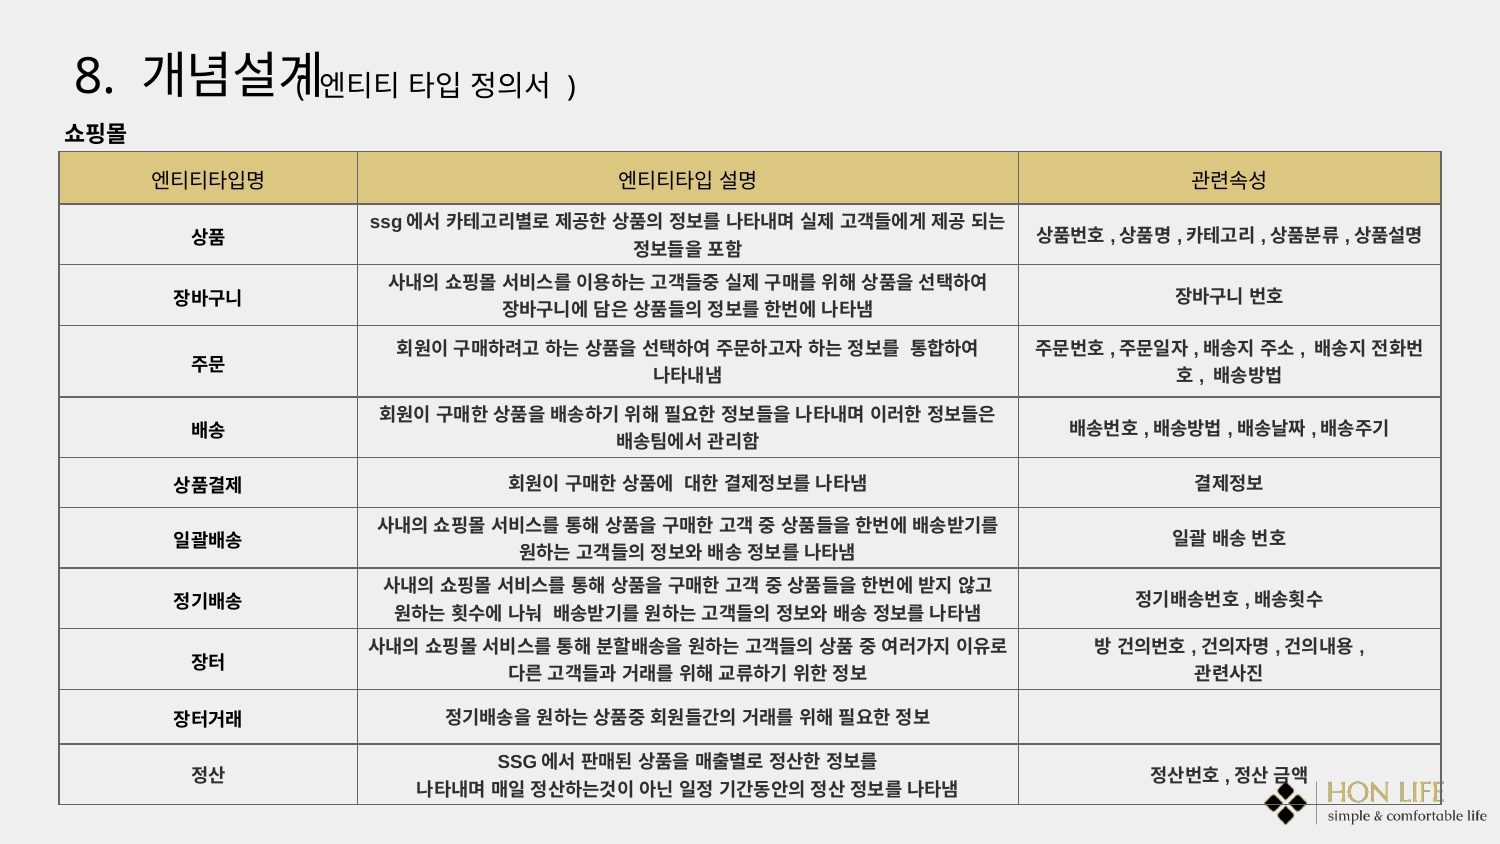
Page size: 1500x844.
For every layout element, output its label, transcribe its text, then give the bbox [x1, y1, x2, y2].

table_cell 일괄 배송 번호 [1019, 508, 1440, 567]
table_cell 정산 [60, 745, 357, 804]
table_cell SSG에서 판매된 상품을 매출별로 정산한 정보를 나타내며 매일 정산하는것이 아닌 일정 기간동안의 정산 정보를 나타냄 [358, 745, 1018, 804]
table_cell 사내의 쇼핑몰 서비스를 이용하는 고객들중 실제 구매를 위해 상품을 선택하여 장바구니에 담은 상품들의 정보를 한번에 나타냄 [358, 265, 1018, 325]
table_cell 정기배송 [60, 569, 357, 628]
table_header 엔티티타입명 [60, 152, 357, 203]
table_cell 일괄배송 [60, 508, 357, 567]
picture [1244, 757, 1500, 844]
table_cell 주문번호,주문일자,배송지 주소, 배송지 전화번호, 배송방법 [1019, 326, 1440, 396]
table_header 관련속성 [1019, 152, 1440, 203]
table_cell 회원이 구매한 상품에 대한 결제정보를 나타냄 [358, 458, 1018, 507]
table_cell 주문 [60, 326, 357, 396]
table_header 엔티티타입 설명 [358, 152, 1018, 203]
table_cell 장터 [60, 629, 357, 689]
table_cell 상품 [60, 205, 357, 264]
table_cell 사내의 쇼핑몰 서비스를 통해 상품을 구매한 고객 중 상품들을 한번에 배송받기를 원하는 고객들의 정보와 배송 정보를 나타냄 [358, 508, 1018, 567]
table_cell 결제정보 [1019, 458, 1440, 507]
table_cell 장바구니 번호 [1019, 265, 1440, 325]
table_cell 회원이 구매하려고 하는 상품을 선택하여 주문하고자 하는 정보를 통합하여 나타내냄 [358, 326, 1018, 396]
table_cell 방 건의번호,건의자명,건의내용, 관련사진 [1019, 629, 1440, 689]
table_cell 장터거래 [60, 690, 357, 743]
table_cell 상품번호,상품명,카테고리,상품분류,상품설명 [1019, 205, 1440, 264]
table_cell 장바구니 [60, 265, 357, 325]
text_box ( 엔티티 타입 정의서 ) [281, 52, 1097, 118]
table_cell 상품결제 [60, 458, 357, 507]
table_cell [1019, 690, 1440, 743]
table_cell 배송번호,배송방법,배송날짜,배송주기 [1019, 398, 1440, 457]
table_cell 배송 [60, 398, 357, 457]
table_cell 정기배송번호,배송횟수 [1019, 569, 1440, 628]
table_cell 정기배송을 원하는 상품중 회원들간의 거래를 위해 필요한 정보 [358, 690, 1018, 743]
table_cell ssg에서 카테고리별로 제공한 상품의 정보를 나타내며 실제 고객들에게 제공 되는 정보들을 포함 [358, 205, 1018, 264]
table_cell 회원이 구매한 상품을 배송하기 위해 필요한 정보들을 나타내며 이러한 정보들은 배송팀에서 관리함 [358, 398, 1018, 457]
text_box 8. 개념설계 [59, 28, 539, 118]
text_box 쇼핑몰 [49, 105, 263, 147]
table_cell 사내의 쇼핑몰 서비스를 통해 상품을 구매한 고객 중 상품들을 한번에 받지 않고 원하는 횟수에 나눠 배송받기를 원하는 고객들의 정보와 배송 정보를 나타냄 [358, 569, 1018, 628]
table_cell 정산번호,정산 금액 [1019, 745, 1440, 804]
table_cell 사내의 쇼핑몰 서비스를 통해 분할배송을 원하는 고객들의 상품 중 여러가지 이유로 다른 고객들과 거래를 위해 교류하기 위한 정보 [358, 629, 1018, 689]
